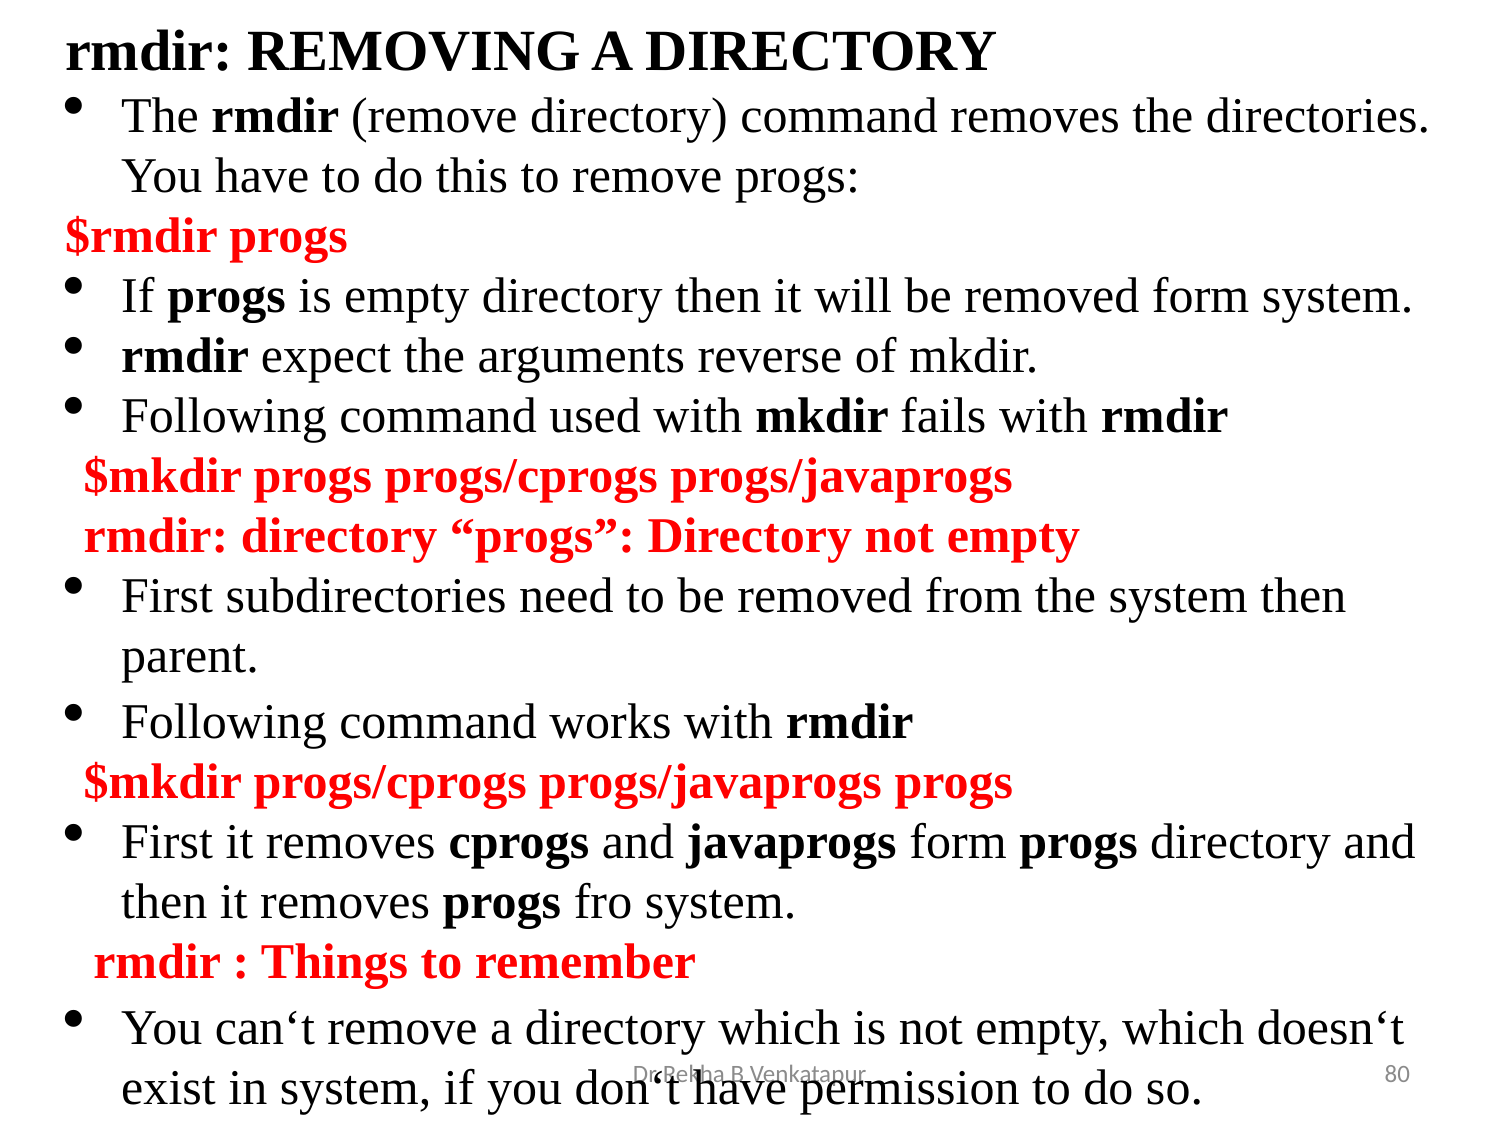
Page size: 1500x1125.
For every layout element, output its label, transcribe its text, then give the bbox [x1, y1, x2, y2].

footer Dr Rekha B Venkatapur [512, 1042, 988, 1103]
slide_number 80 [1074, 1042, 1425, 1103]
list rmdir: REMOVING A DIRECTORY The rmdir (remove directory) command removes the directories. You have to do this to remove progs: $rmdir progs If progs is empty directory then it will be removed form system. rmdir expect the arguments reverse of mkdir. Following command used with mkdir fails with rmdir $mkdir progs progs/cprogs progs/javaprogs rmdir: directory “progs”: Directory not empty First subdirectories need to be removed from the system then parent. Following command works with rmdir $mkdir progs/cprogs progs/javaprogs progs First it removes cprogs and javaprogs form progs directory and then it removes progs fro system. rmdir : Things to remember You can‘t remove a directory which is not empty, which doesn‘t exist in system, if you don‘t have permission to do so. [50, 4, 1500, 1125]
